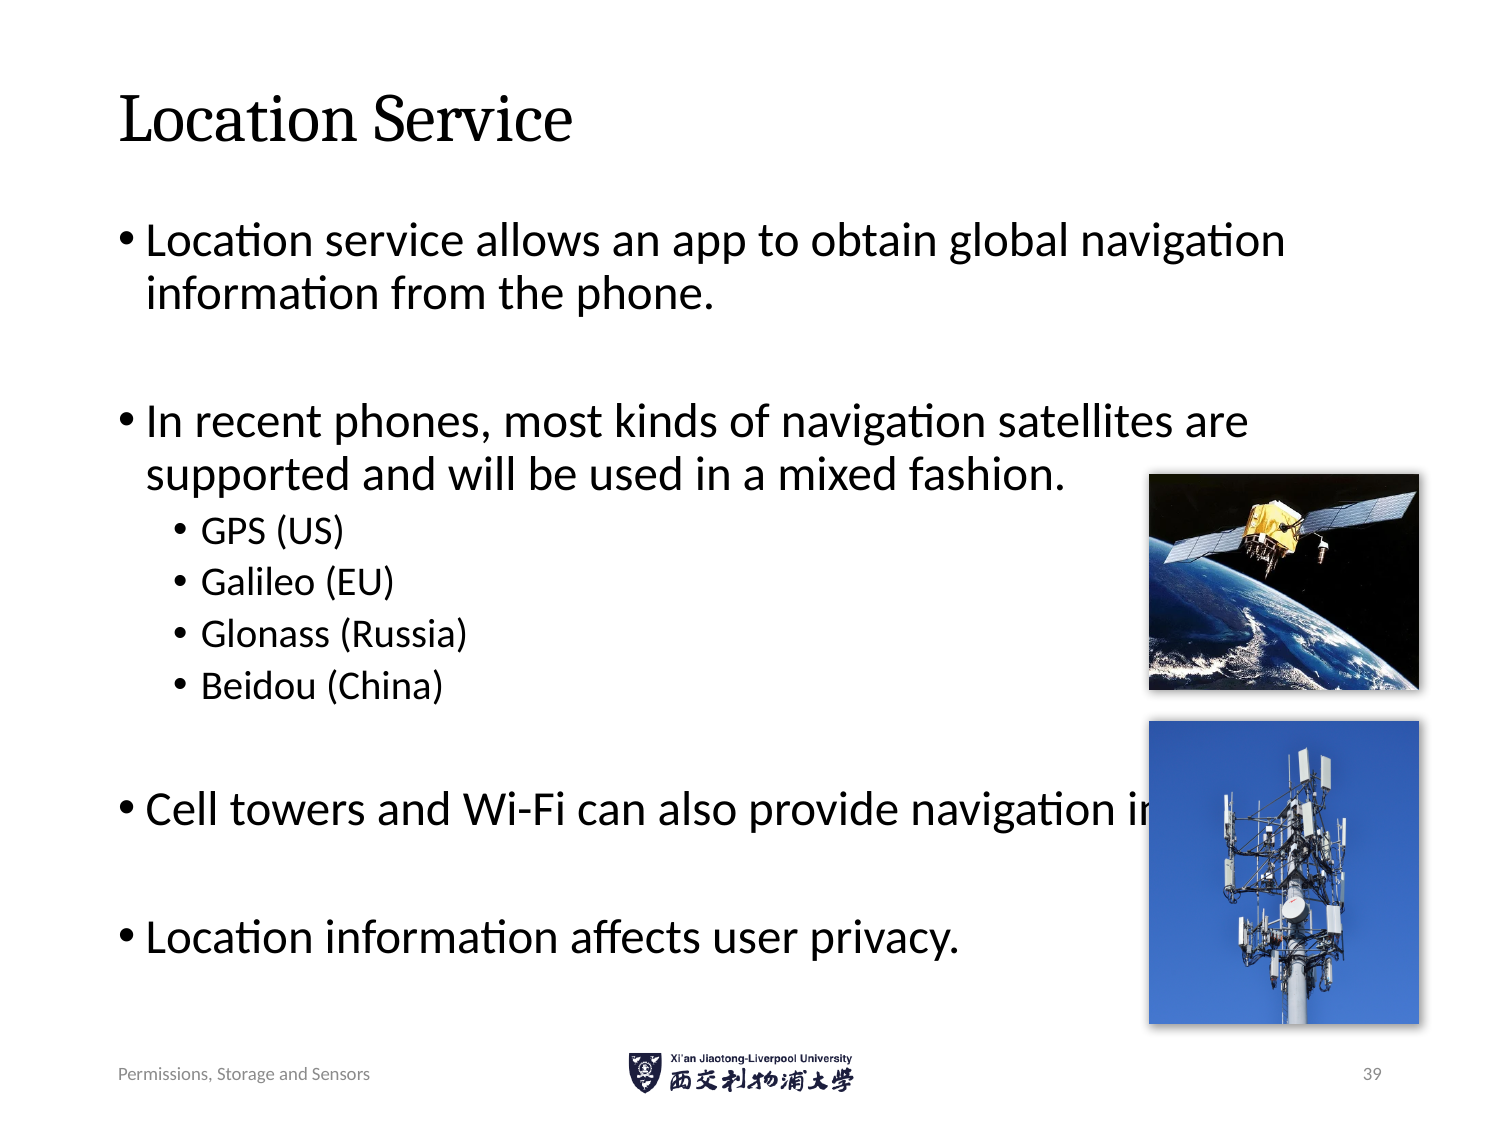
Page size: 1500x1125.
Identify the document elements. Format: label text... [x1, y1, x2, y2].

picture [1149, 474, 1419, 690]
picture [1149, 721, 1419, 1024]
slide_number 39 [1059, 1042, 1397, 1103]
title Location Service [103, 59, 1397, 178]
list Location service allows an app to obtain global navigation information from the phone. In recent phones, most kinds of navigation satellites are supported and will be used in a mixed fashion. GPS (US) Galileo (EU) Glonass (Russia) Beidou (China) Cell towers and Wi-Fi can also provide navigation information. Location information affects user privacy. [103, 206, 1397, 1014]
slide_number Permissions, Storage and Sensors [103, 1042, 441, 1103]
picture [625, 1049, 857, 1096]
